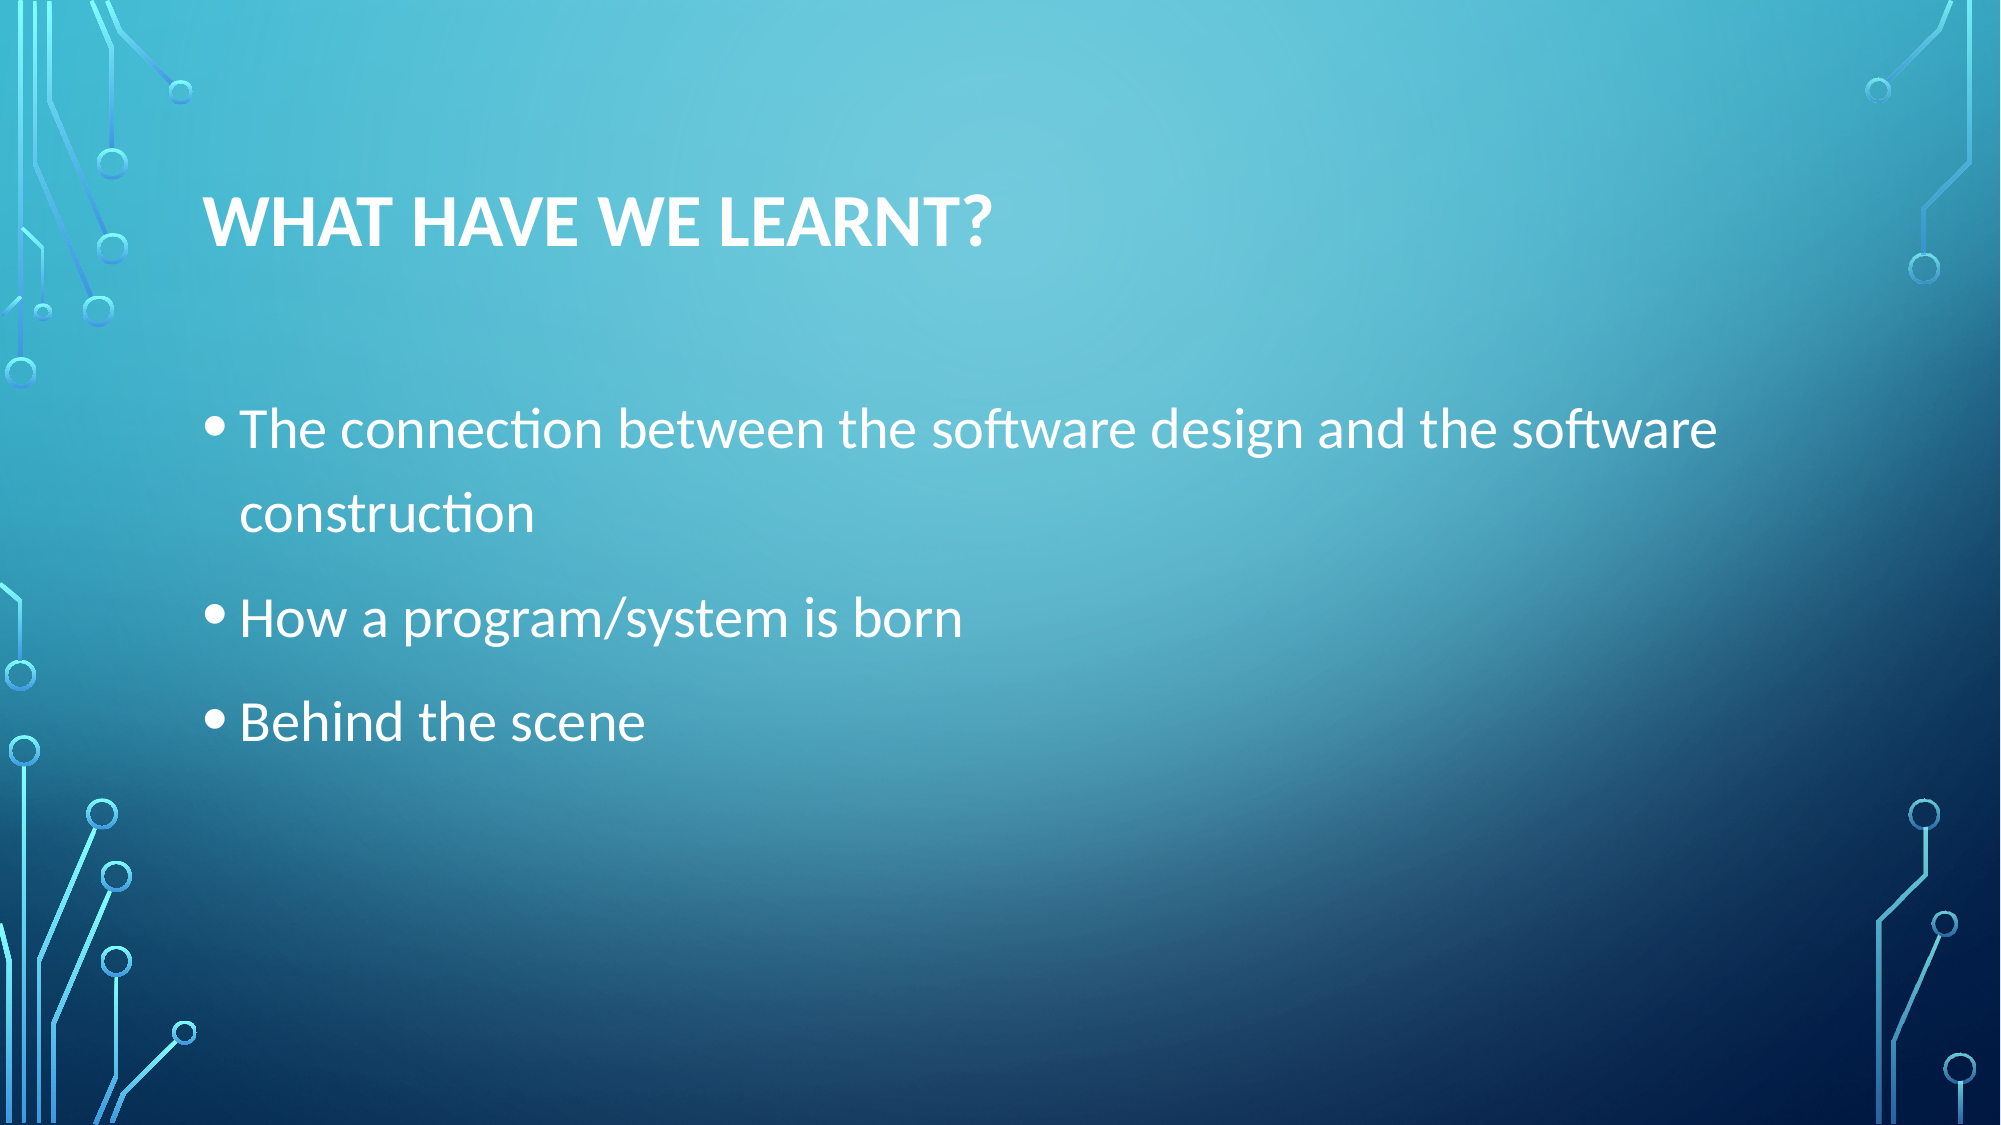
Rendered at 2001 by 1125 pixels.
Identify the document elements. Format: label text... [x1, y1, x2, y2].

title What have we learnt? [187, 101, 1813, 344]
list The connection between the software design and the software construction How a program/system is born Behind the scene [187, 369, 1813, 950]
